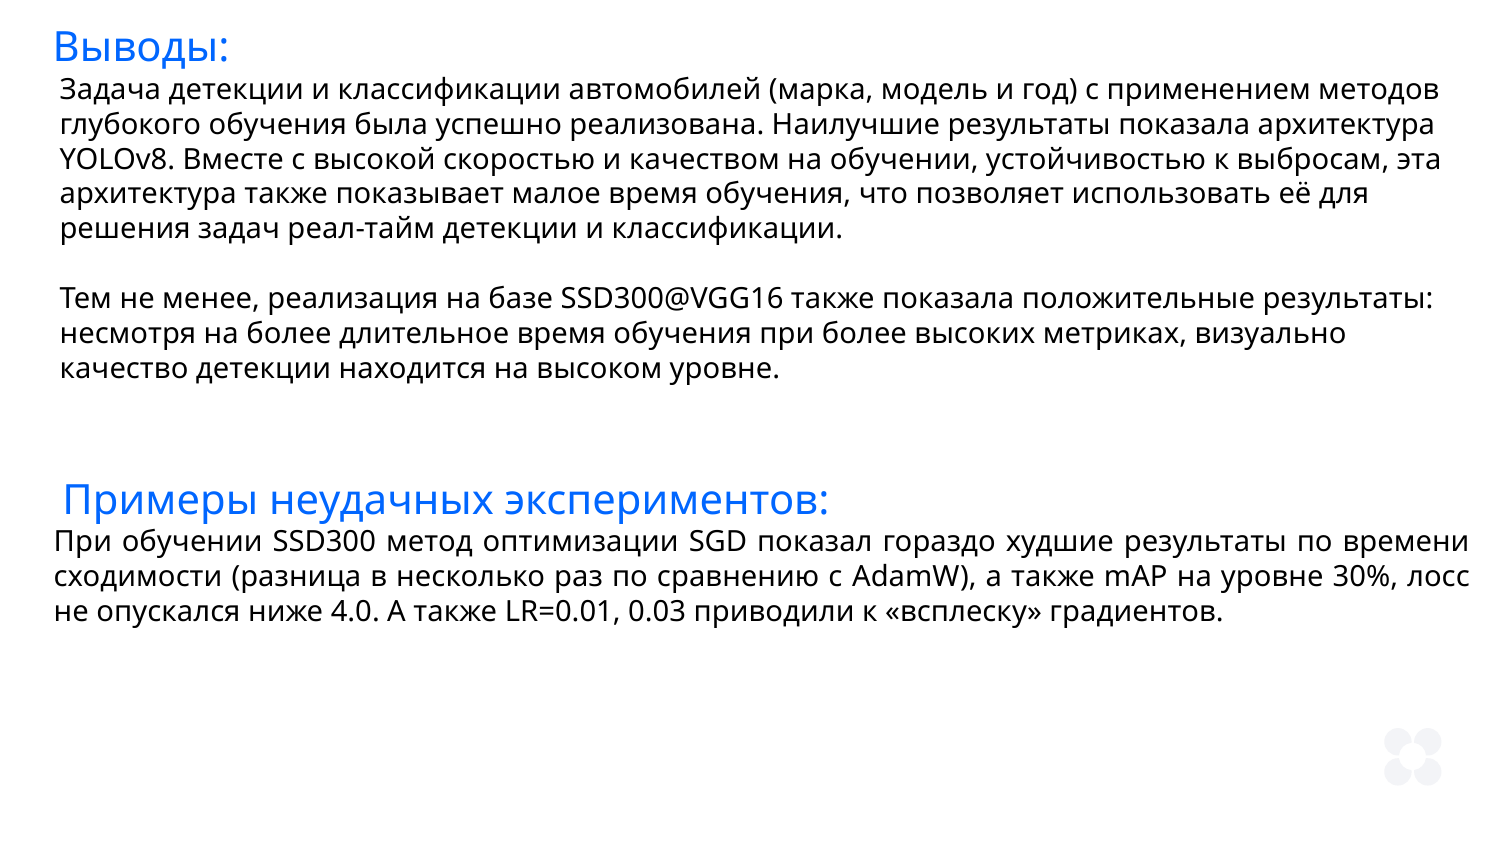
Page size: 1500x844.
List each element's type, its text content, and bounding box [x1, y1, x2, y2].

text_box Примеры неудачных экспериментов: При обучении SSD300 метод оптимизации SGD показал гораздо худшие результаты по времени сходимости (разница в несколько раз по сравнению с AdamW), а также mAP на уровне 30%, лосс не опускался ниже 4.0. А также LR=0.01, 0.03 приводили к «всплеску» градиентов. [24, 452, 1486, 643]
text_box Выводы: Задача детекции и классификации автомобилей (марка, модель и год) с применением методов глубокого обучения была успешно реализована. Наилучшие результаты показала архитектура YOLOv8. Вместе с высокой скоростью и качеством на обучении, устойчивостью к выбросам, эта архитектура также показывает малое время обучения, что позволяет использовать её для решения задач реал-тайм детекции и классификации. Тем не менее, реализация на базе SSD300@VGG16 также показала положительные результаты: несмотря на более длительное время обучения при более высоких метриках, визуально качество детекции находится на высоком уровне. [14, 0, 1476, 400]
